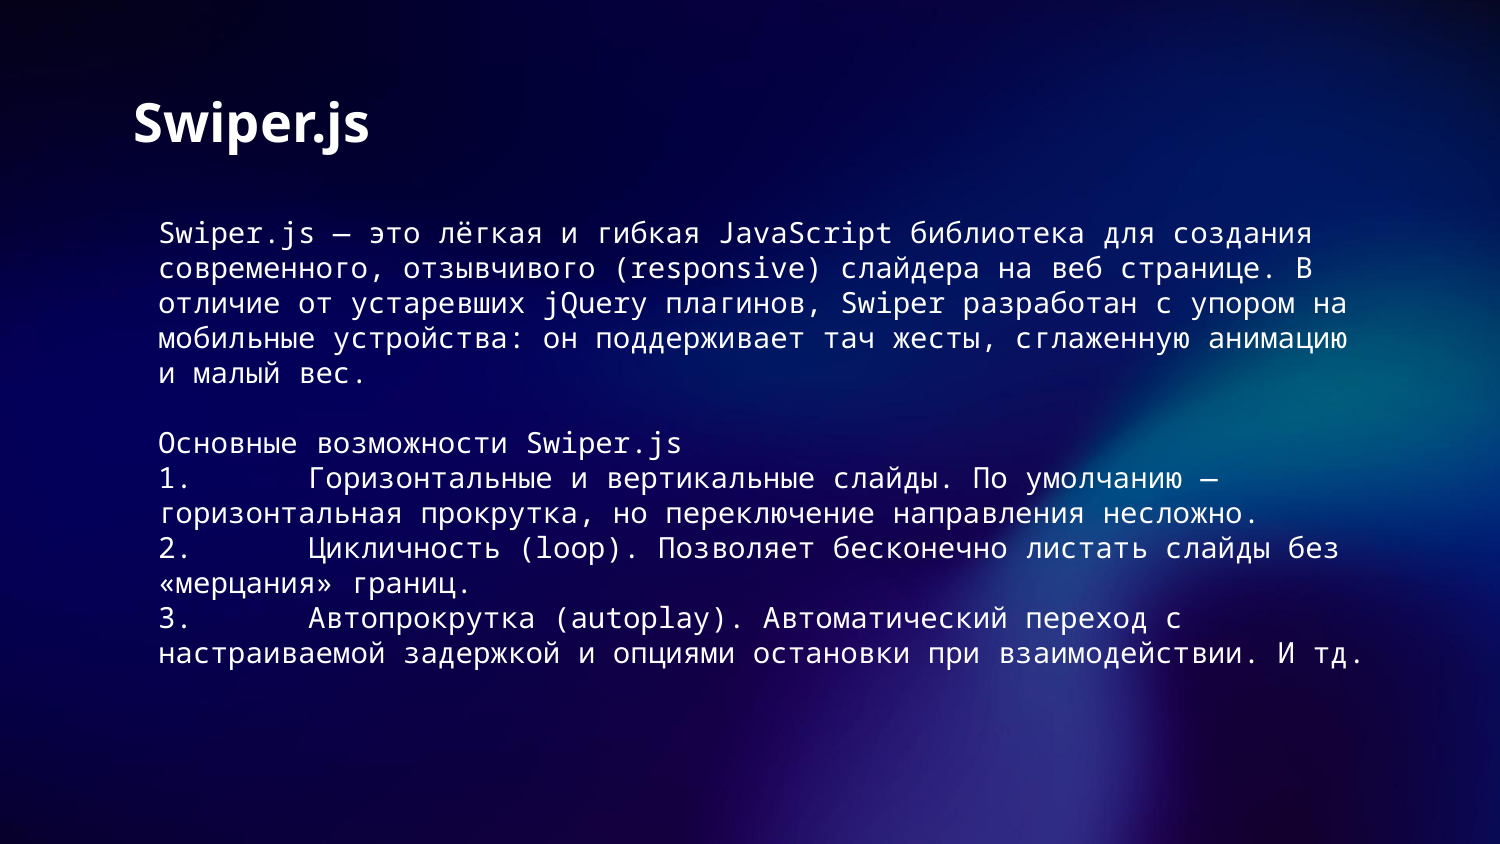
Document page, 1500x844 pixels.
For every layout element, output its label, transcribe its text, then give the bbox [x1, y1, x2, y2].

title Swiper.js [118, 72, 1382, 167]
list Swiper.js — это лёгкая и гибкая JavaScript библиотека для создания современного, отзывчивого (responsive) слайдера на веб странице. В отличие от устаревших jQuery плагинов, Swiper разработан с упором на мобильные устройства: он поддерживает тач жесты, сглаженную анимацию и малый вес. Основные возможности Swiper.js 1. Горизонтальные и вертикальные слайды. По умолчанию — горизонтальная прокрутка, но переключение направления несложно. 2. Цикличность (loop). Позволяет бесконечно листать слайды без «мерцания» границ. 3. Автопрокрутка (autoplay). Автоматический переход с настраиваемой задержкой и опциями остановки при взаимодействии. И тд. [118, 199, 1382, 760]
picture [0, 0, 1500, 844]
